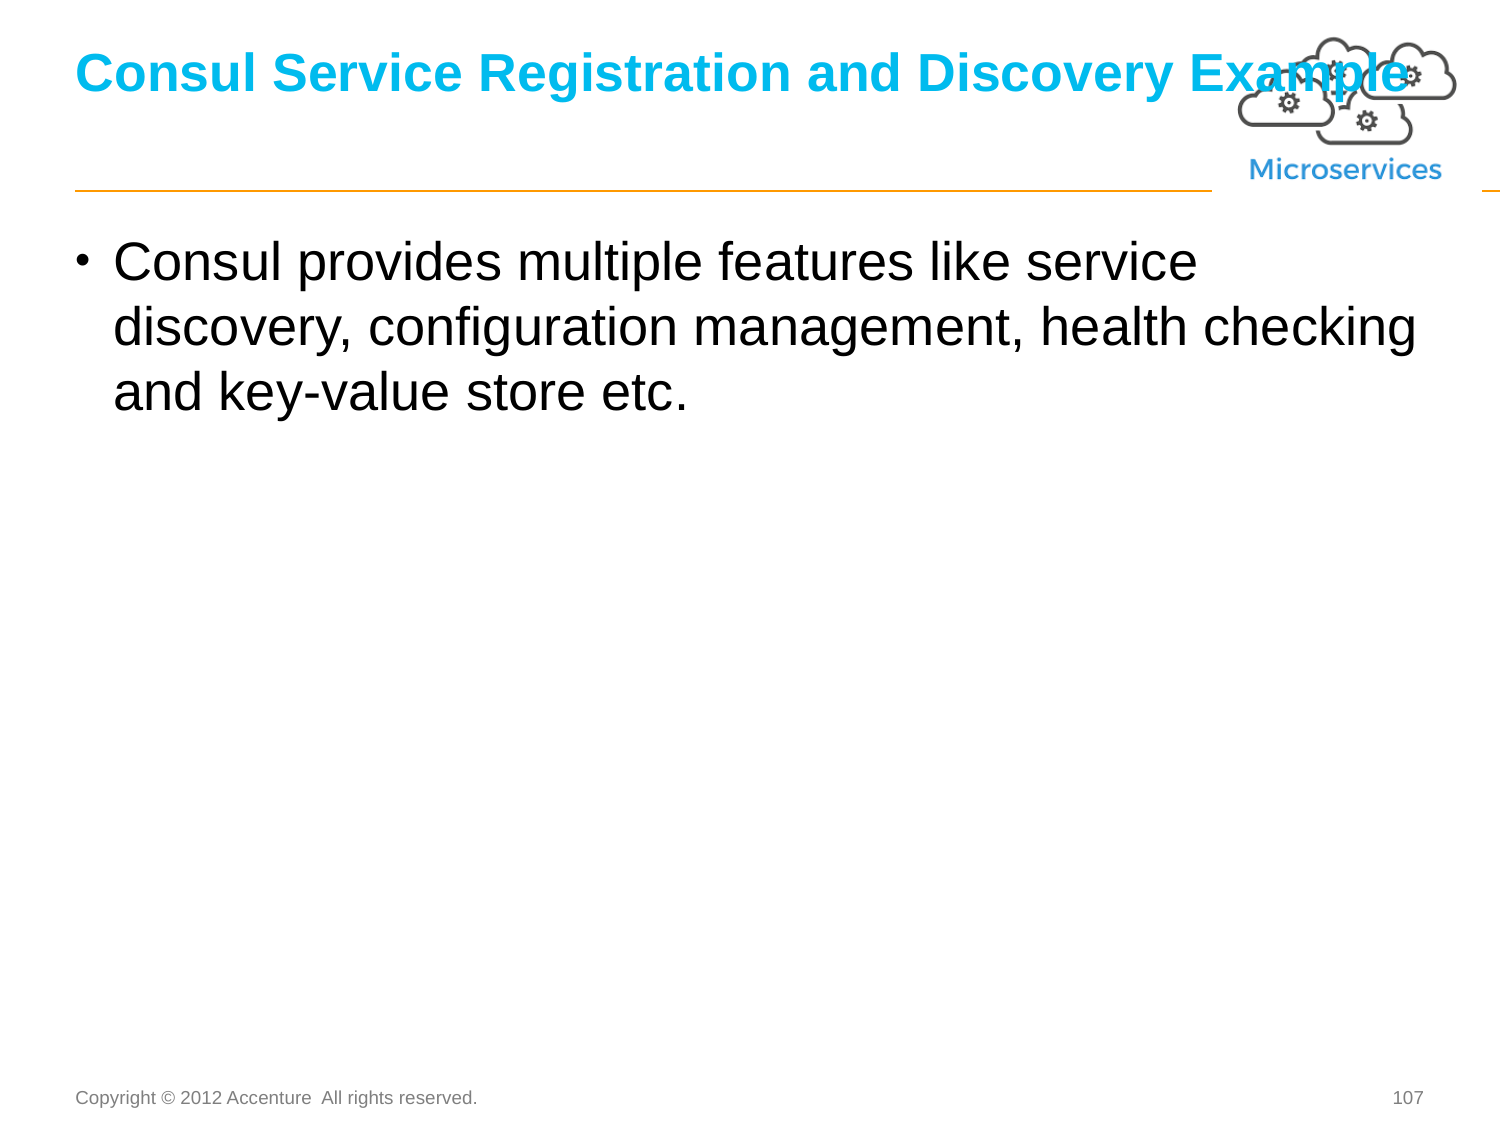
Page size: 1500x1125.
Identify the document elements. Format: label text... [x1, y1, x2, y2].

title Consul Service Registration and Discovery Example [75, 27, 1422, 157]
list Consul provides multiple features like service discovery, configuration management, health checking and key-value store etc. [75, 226, 1425, 1018]
picture [1212, 1, 1482, 203]
